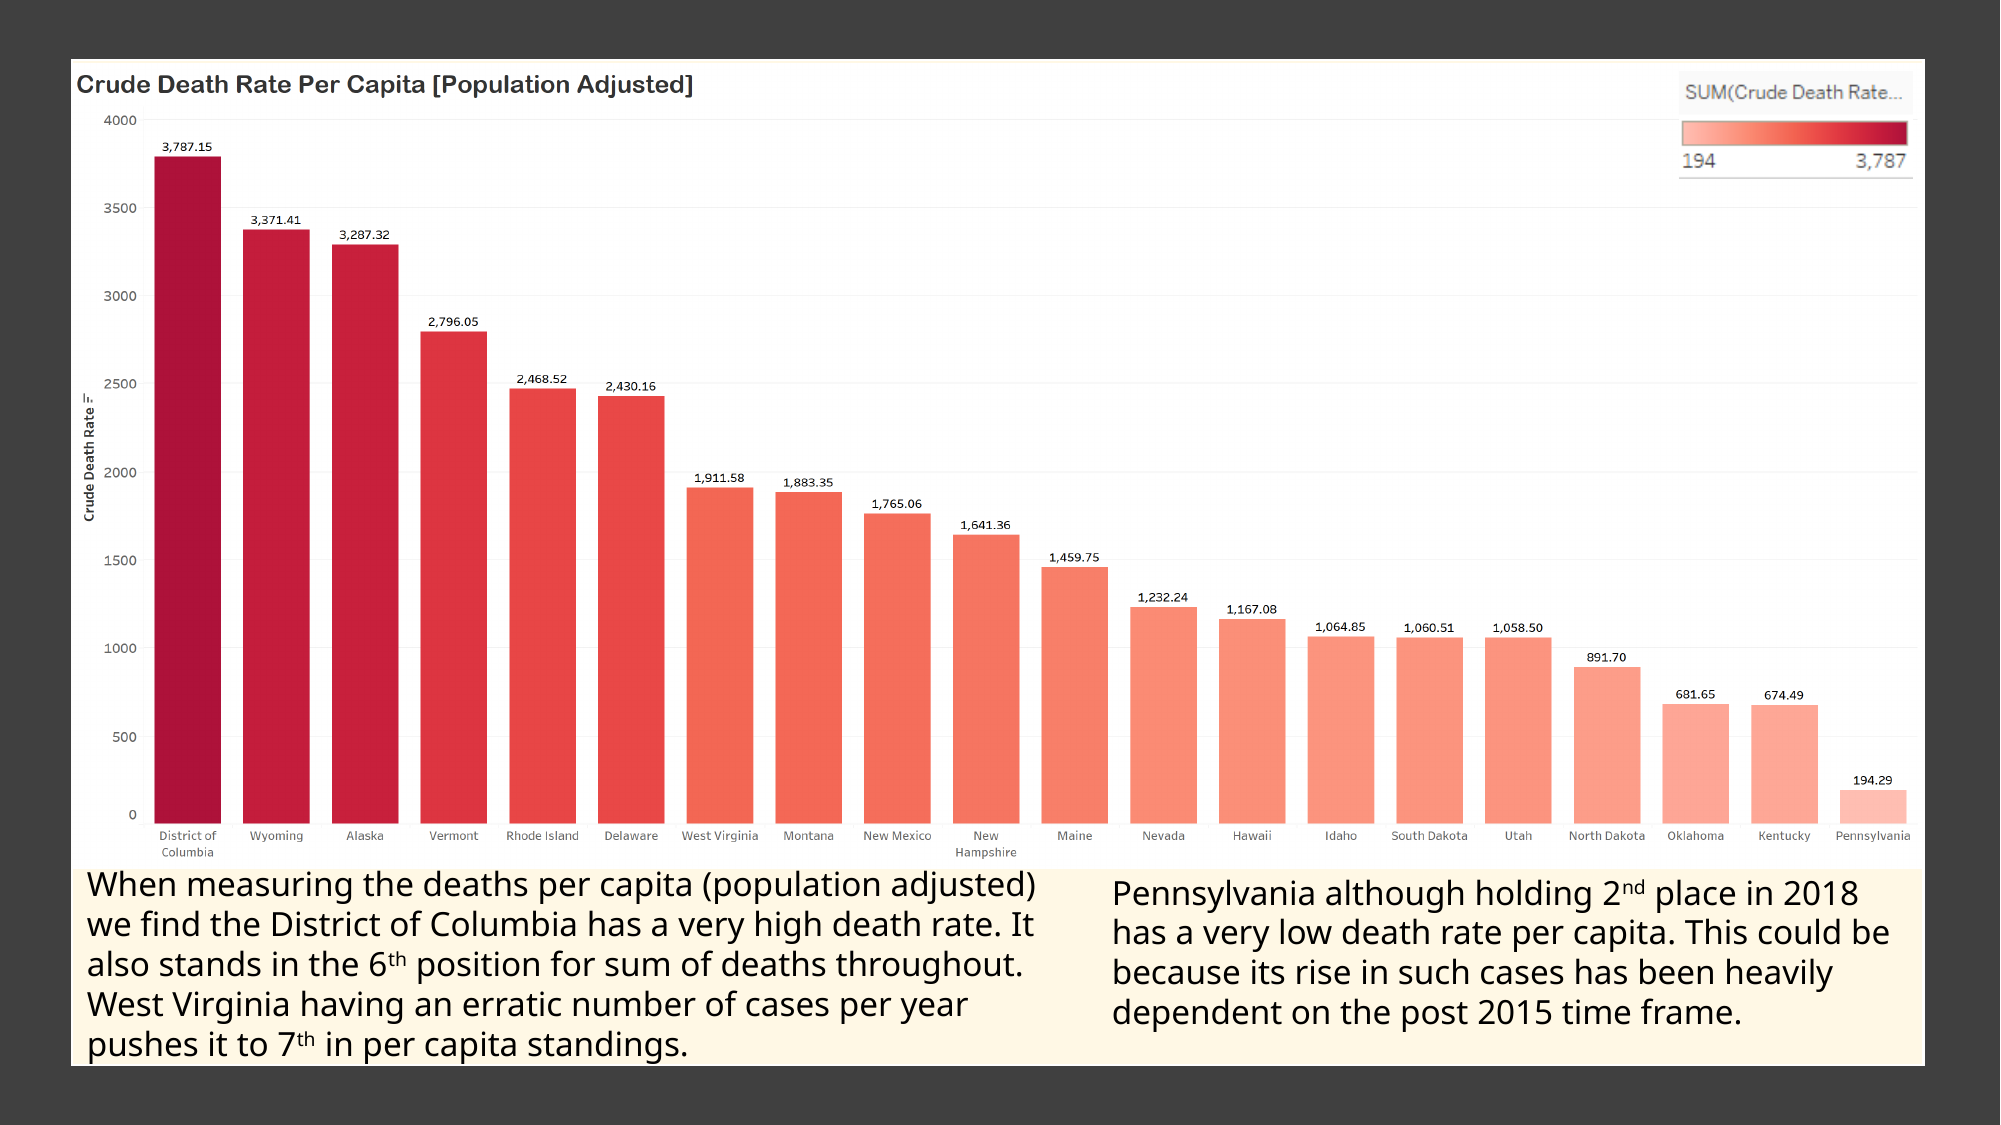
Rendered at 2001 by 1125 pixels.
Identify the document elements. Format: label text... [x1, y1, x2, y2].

text_box When measuring the deaths per capita (population adjusted) we find the District of Columbia has a very high death rate. It also stands in the 6th position for sum of deaths throughout. West Virginia having an erratic number of cases per year pushes it to 7th in per capita standings. [72, 869, 1070, 1071]
text_box Pennsylvania although holding 2nd place in 2018 has a very low death rate per capita. This could be because its rise in such cases has been heavily dependent on the post 2015 time frame. [1097, 864, 1928, 1039]
text_box [71, 59, 1925, 1066]
picture [72, 63, 1924, 869]
